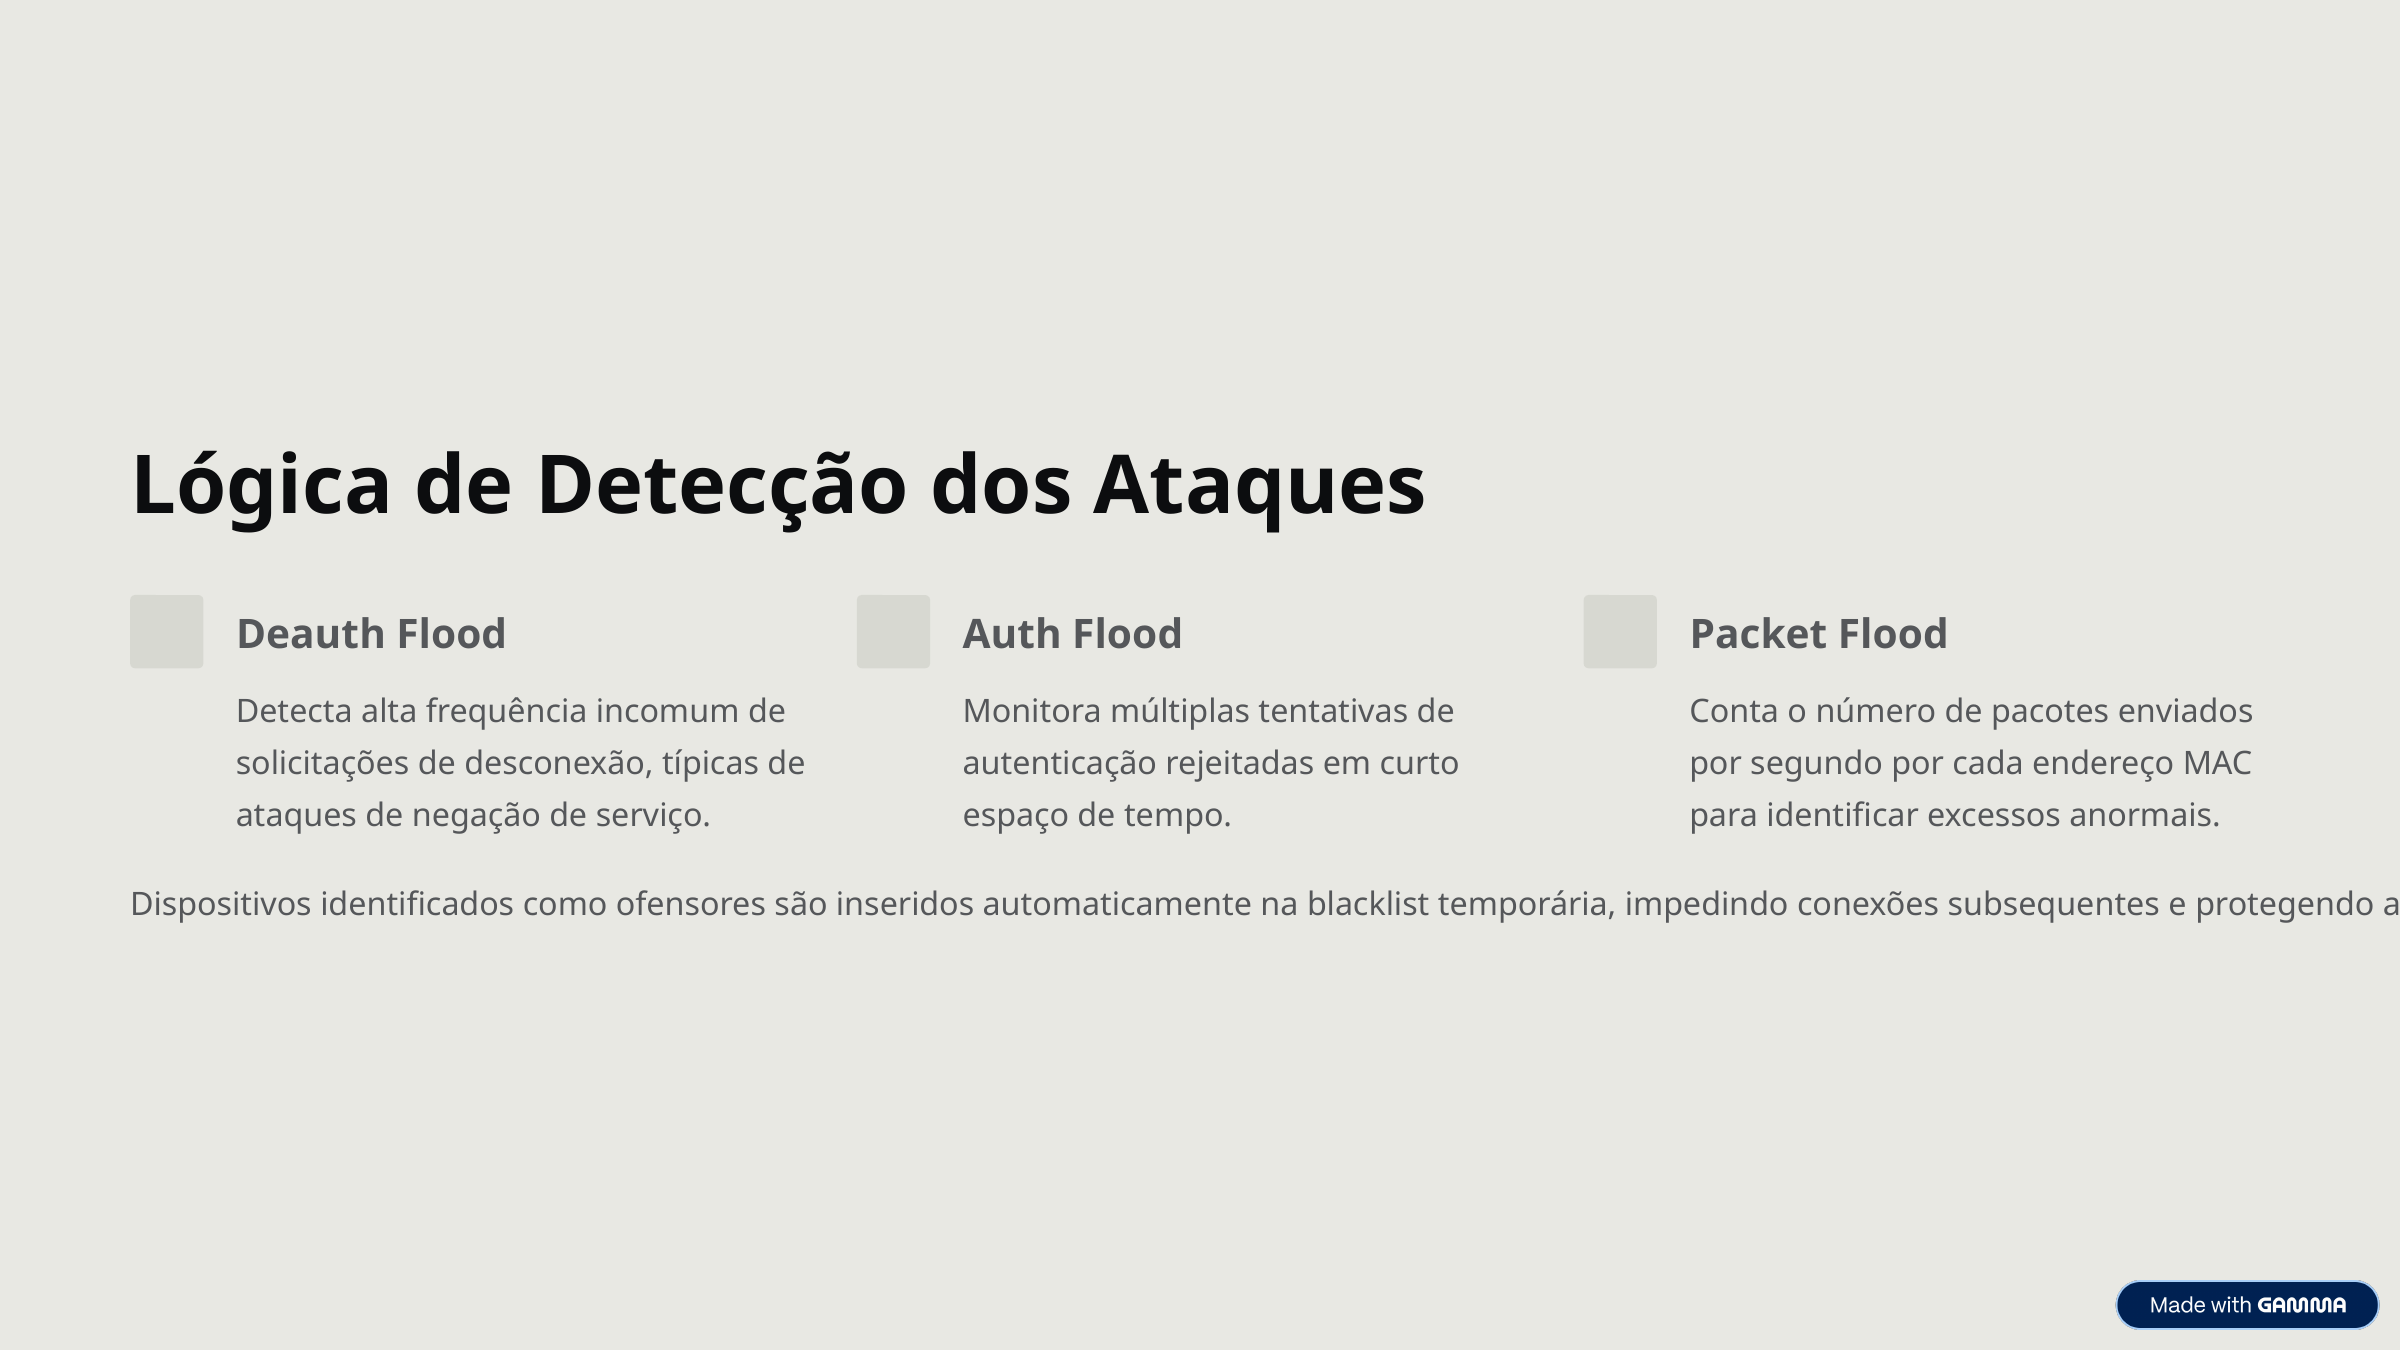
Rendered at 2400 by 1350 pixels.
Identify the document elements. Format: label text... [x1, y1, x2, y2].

text_box Monitora múltiplas tentativas de autenticação rejeitadas em curto espaço de tempo. [962, 676, 1543, 833]
text_box Auth Flood [962, 606, 1370, 658]
text_box Dispositivos identificados como ofensores são inseridos automaticamente na blacklist temporária, impedindo conexões subsequentes e protegendo a rede. [130, 869, 2270, 922]
text_box Lógica de Detecção dos Ataques [130, 428, 1720, 530]
text_box Packet Flood [1689, 606, 2097, 658]
text_box Conta o número de pacotes enviados por segundo por cada endereço MAC para identificar excessos anormais. [1689, 676, 2270, 833]
text_box [130, 594, 204, 669]
text_box Detecta alta frequência incomum de solicitações de desconexão, típicas de ataques de negação de serviço. [235, 676, 817, 833]
text_box Deauth Flood [235, 606, 643, 658]
picture [2106, 1271, 2389, 1339]
text_box [856, 594, 931, 669]
text_box [1583, 594, 1657, 669]
